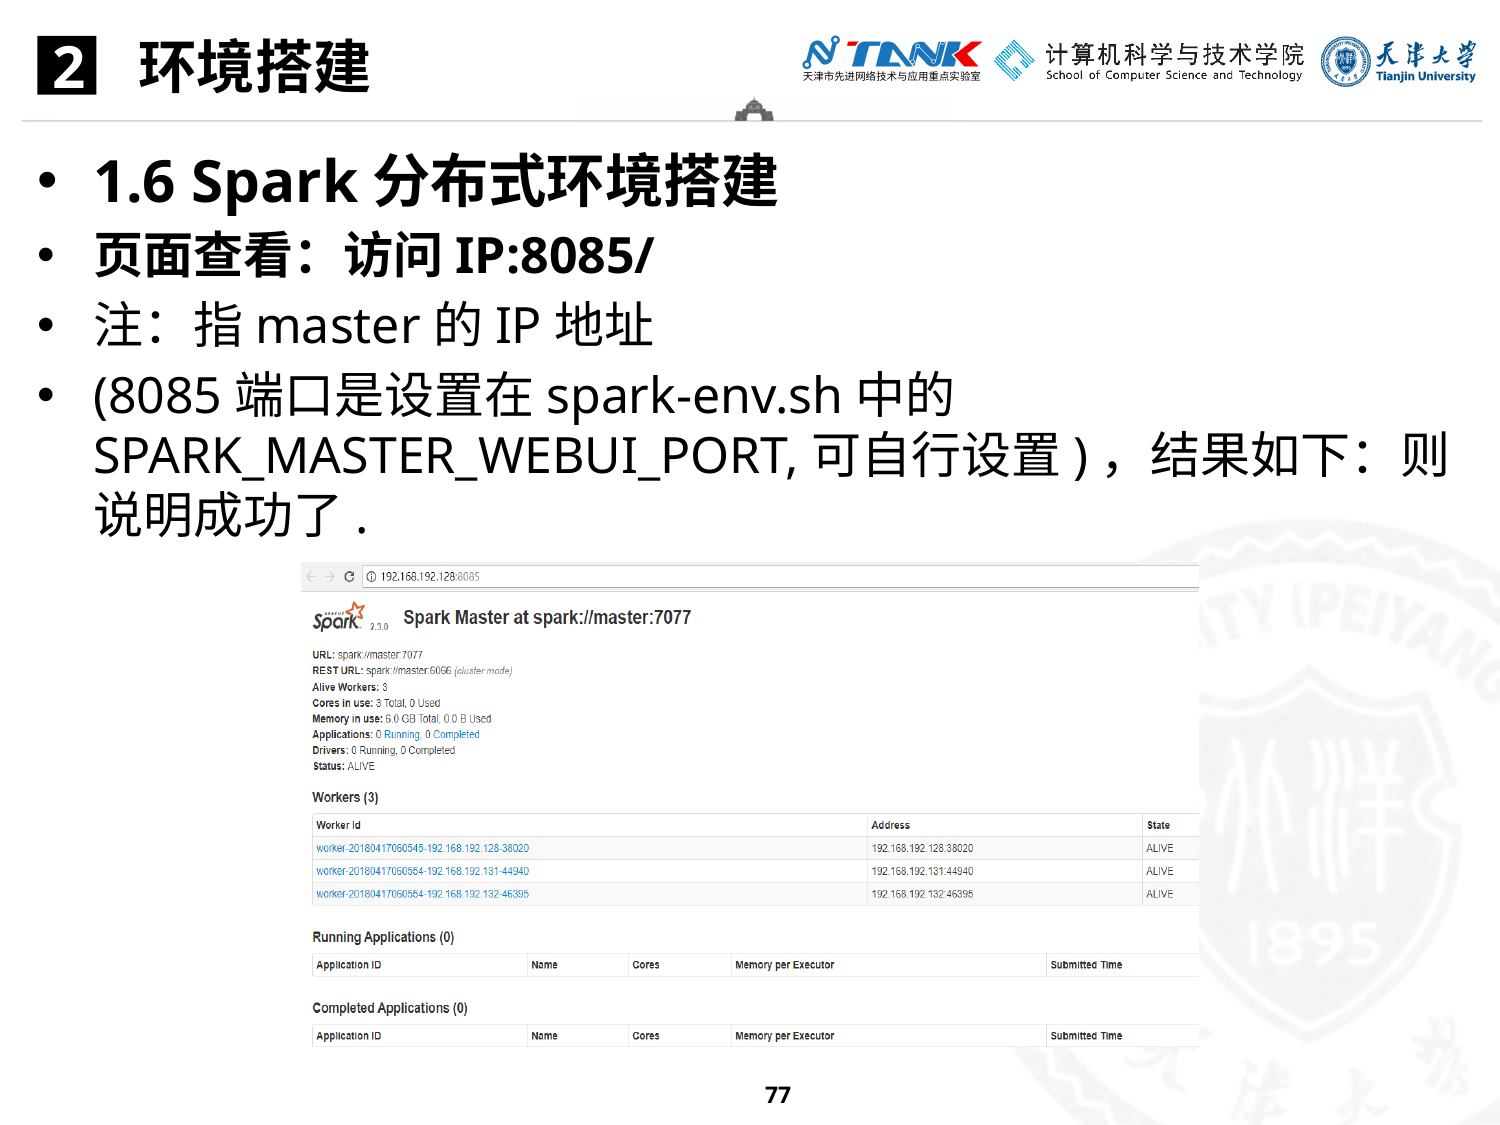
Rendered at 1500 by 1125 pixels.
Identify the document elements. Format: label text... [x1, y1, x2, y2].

picture [301, 562, 1199, 1048]
text_box 环境搭建 [123, 22, 633, 108]
text_box 2 [35, 34, 99, 97]
picture [1319, 34, 1477, 90]
slide_number 77 [731, 1072, 826, 1115]
list 1.6 Spark分布式环境搭建 页面查看：访问IP:8085/ 注：指master的IP地址 (8085端口是设置在spark-env.sh中的SPARK_MASTER_WEBUI_PORT,可自行设置)，结果如下：则说明成功了. [22, 136, 1476, 1066]
picture [21, 93, 1483, 129]
picture [801, 34, 988, 73]
picture [991, 39, 1305, 82]
